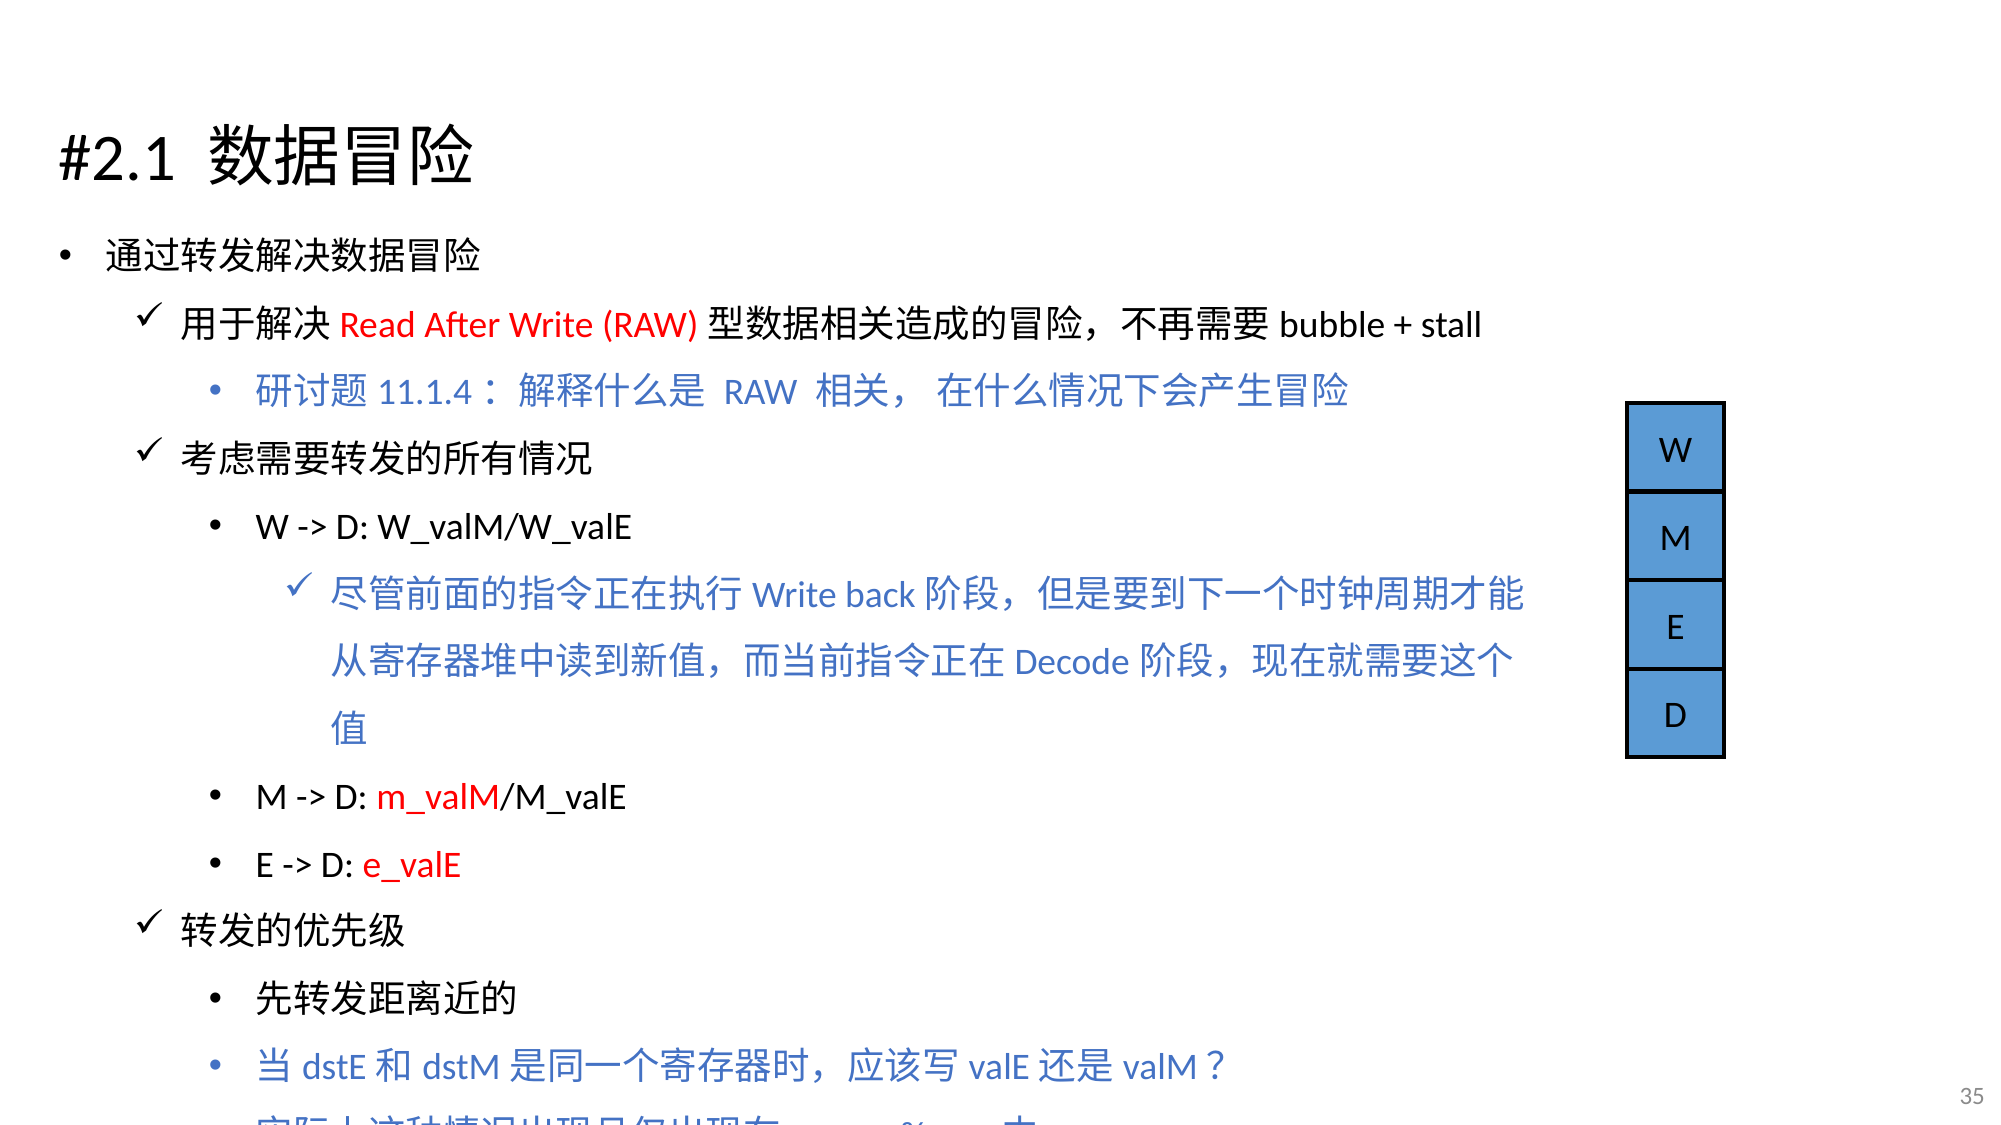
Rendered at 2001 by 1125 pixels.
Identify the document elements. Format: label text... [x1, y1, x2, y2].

text_box 通过转发解决数据冒险 用于解决Read After Write (RAW)型数据相关造成的冒险，不再需要bubble + stall 研讨题11.1.4：解释什么是 RAW 相关， 在什么情况下会产生冒险 考虑需要转发的所有情况 W -> D: W_valM/W_valE 尽管前面的指令正在执行Write back阶段，但是要到下一个时钟周期才能从寄存器堆中读到新值，而当前指令正在Decode阶段，现在就需要这个值 M -> D: m_valM/M_valE E -> D: e_valE 转发的优先级 先转发距离近的 当dstE和dstM是同一个寄存器时，应该写valE还是valM？ 实际上这种情况出现且仅出现在popq %rsp中 [44, 202, 1550, 1125]
text_box M [1626, 490, 1725, 579]
text_box D [1626, 668, 1725, 758]
text_box W [1626, 402, 1725, 490]
text_box E [1626, 579, 1725, 668]
text_box #2.1 数据冒险 [44, 106, 1442, 201]
slide_number 35 [1550, 1065, 2000, 1125]
